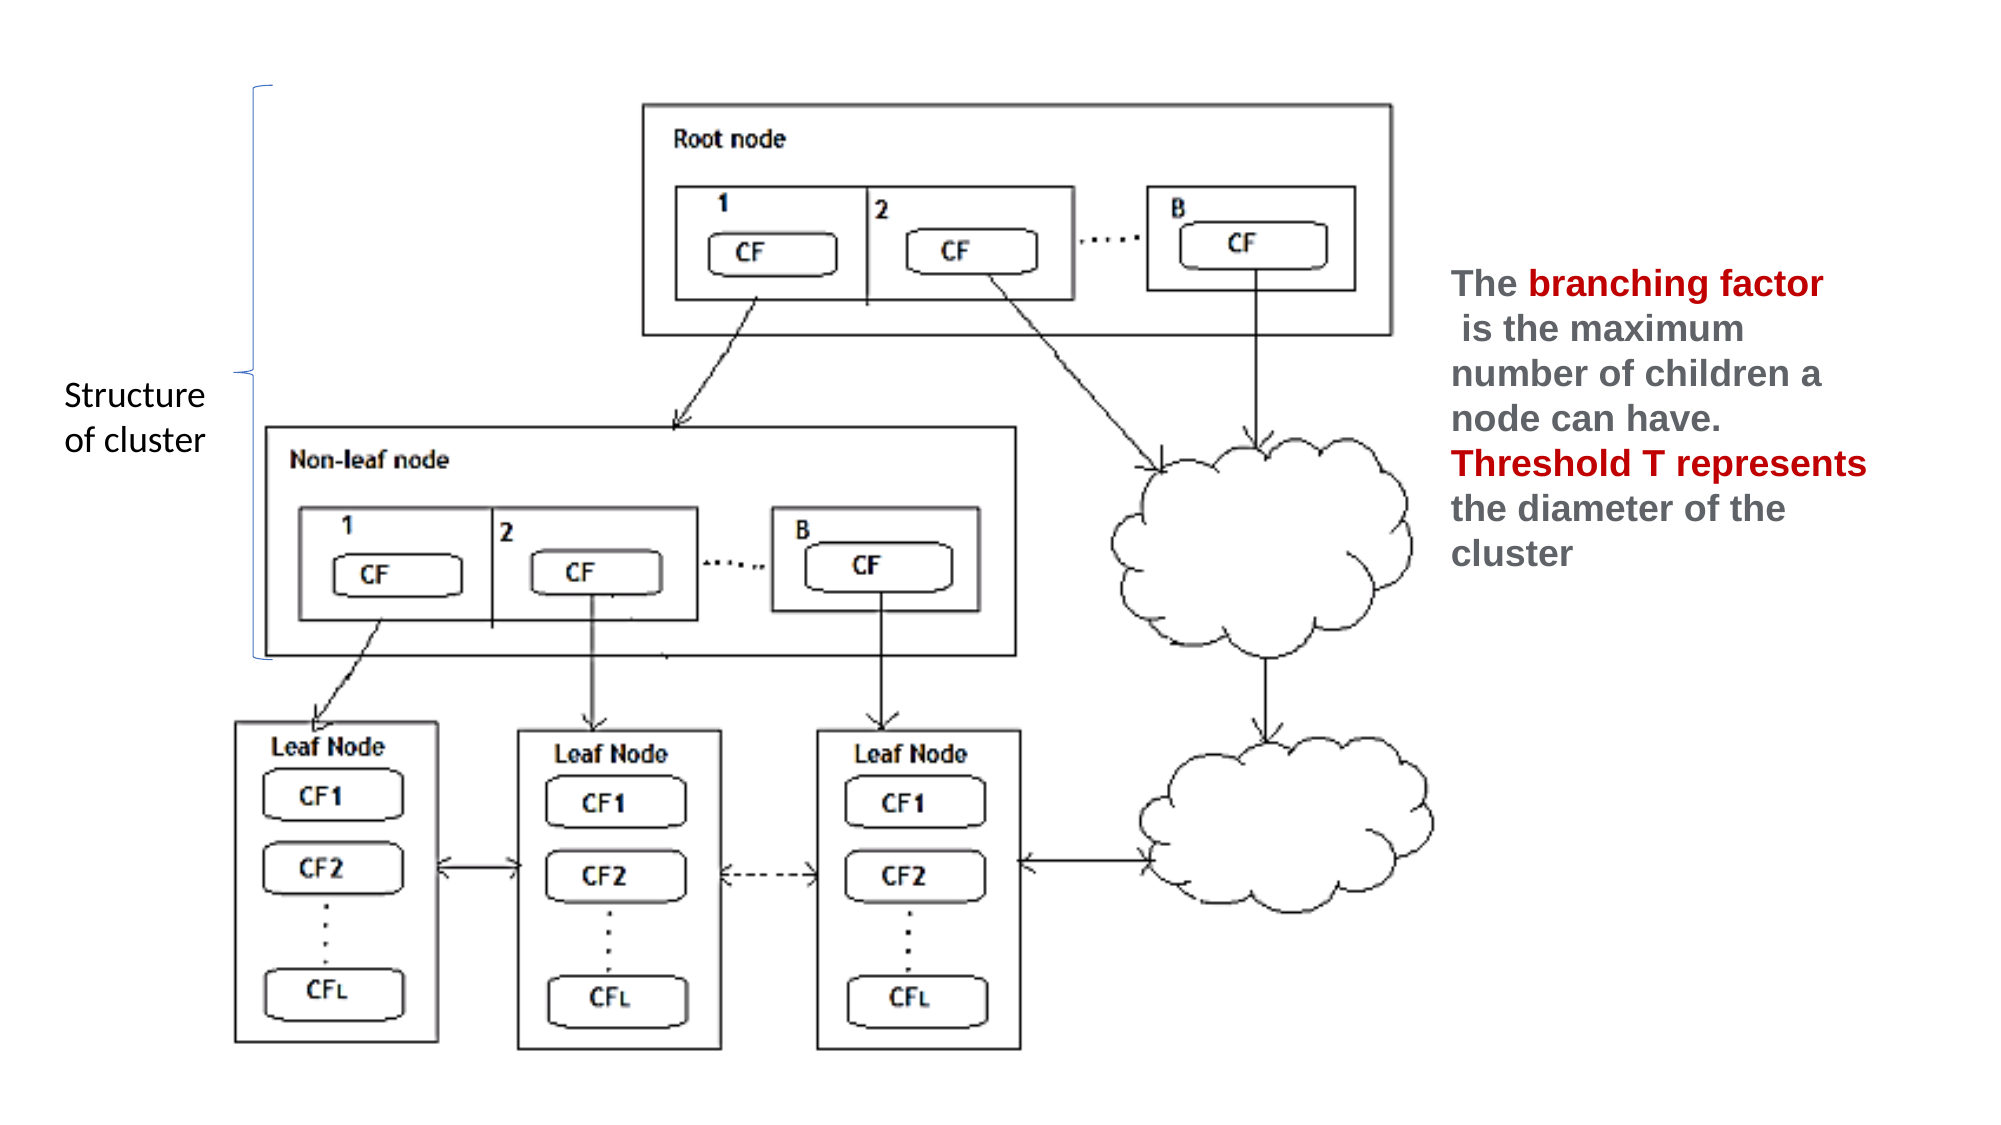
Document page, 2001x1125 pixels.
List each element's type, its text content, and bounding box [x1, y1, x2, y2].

text_box Structure of cluster [49, 362, 209, 468]
text_box [252, 84, 273, 92]
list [209, 92, 1437, 1091]
text_box The branching factor is the maximum number of children a node can have. Threshold T represents the diameter of the cluster [1437, 251, 1887, 581]
